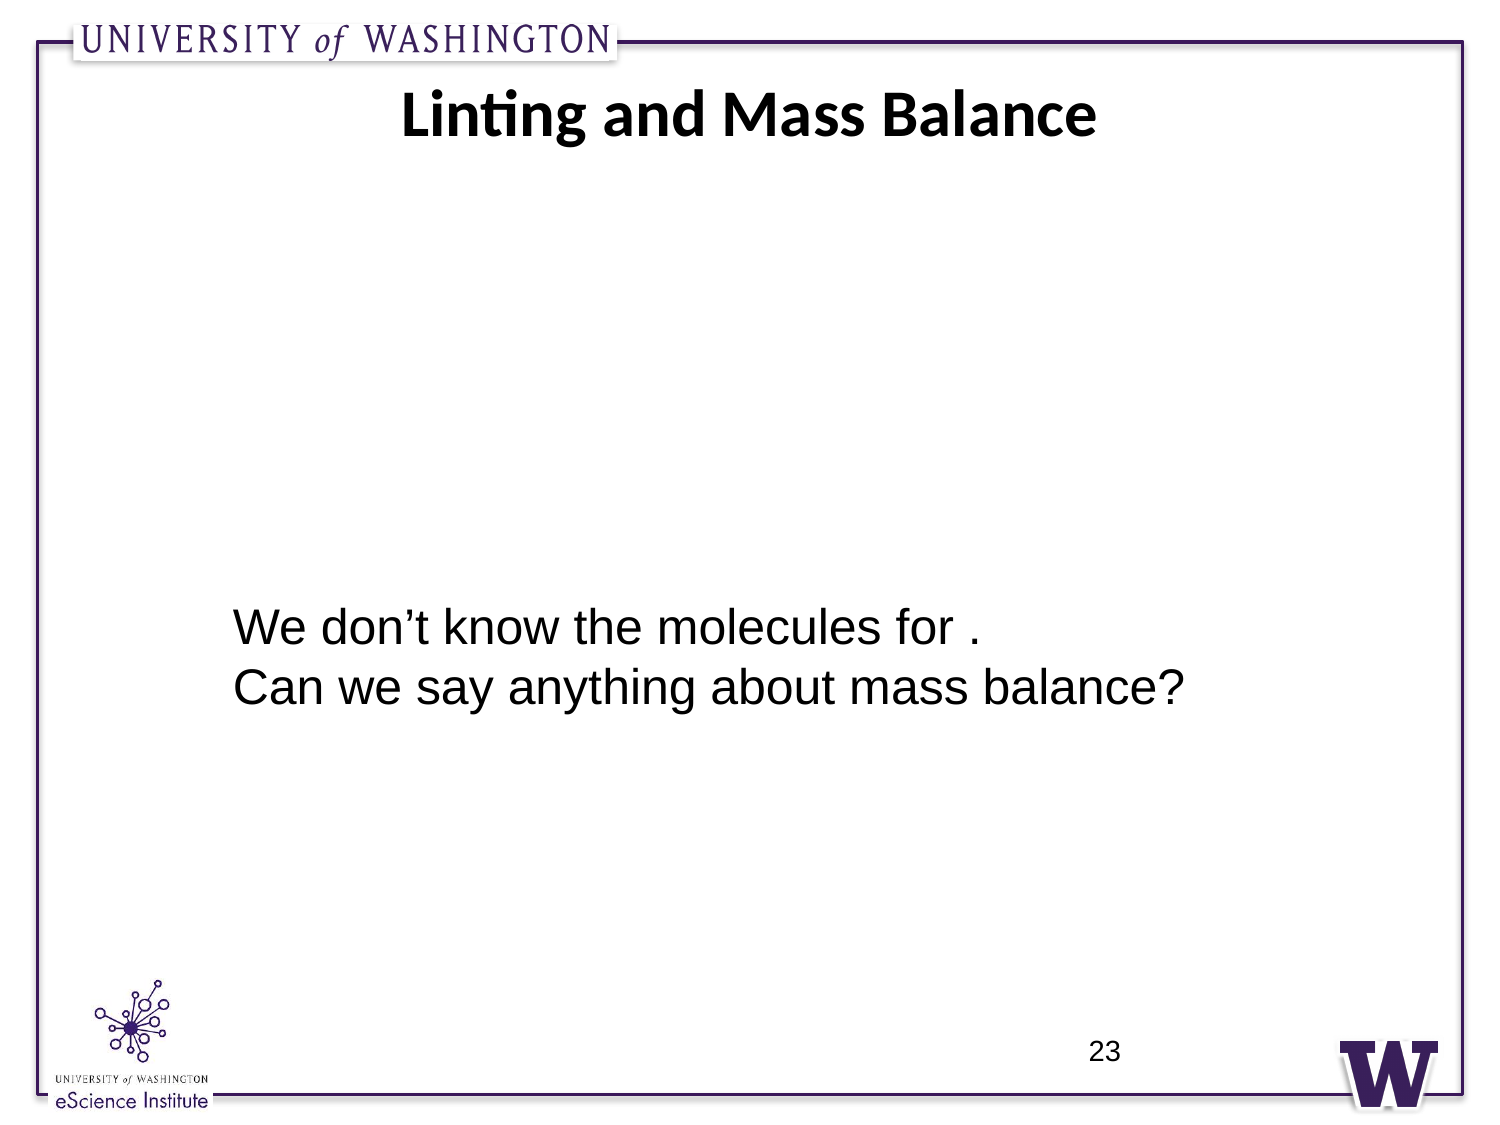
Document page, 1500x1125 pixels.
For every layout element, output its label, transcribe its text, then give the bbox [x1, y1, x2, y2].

title Linting and Mass Balance [75, 62, 1425, 173]
picture [1340, 1041, 1438, 1107]
picture [48, 978, 213, 1113]
slide_number 23 [1073, 1025, 1300, 1085]
picture [81, 24, 609, 61]
